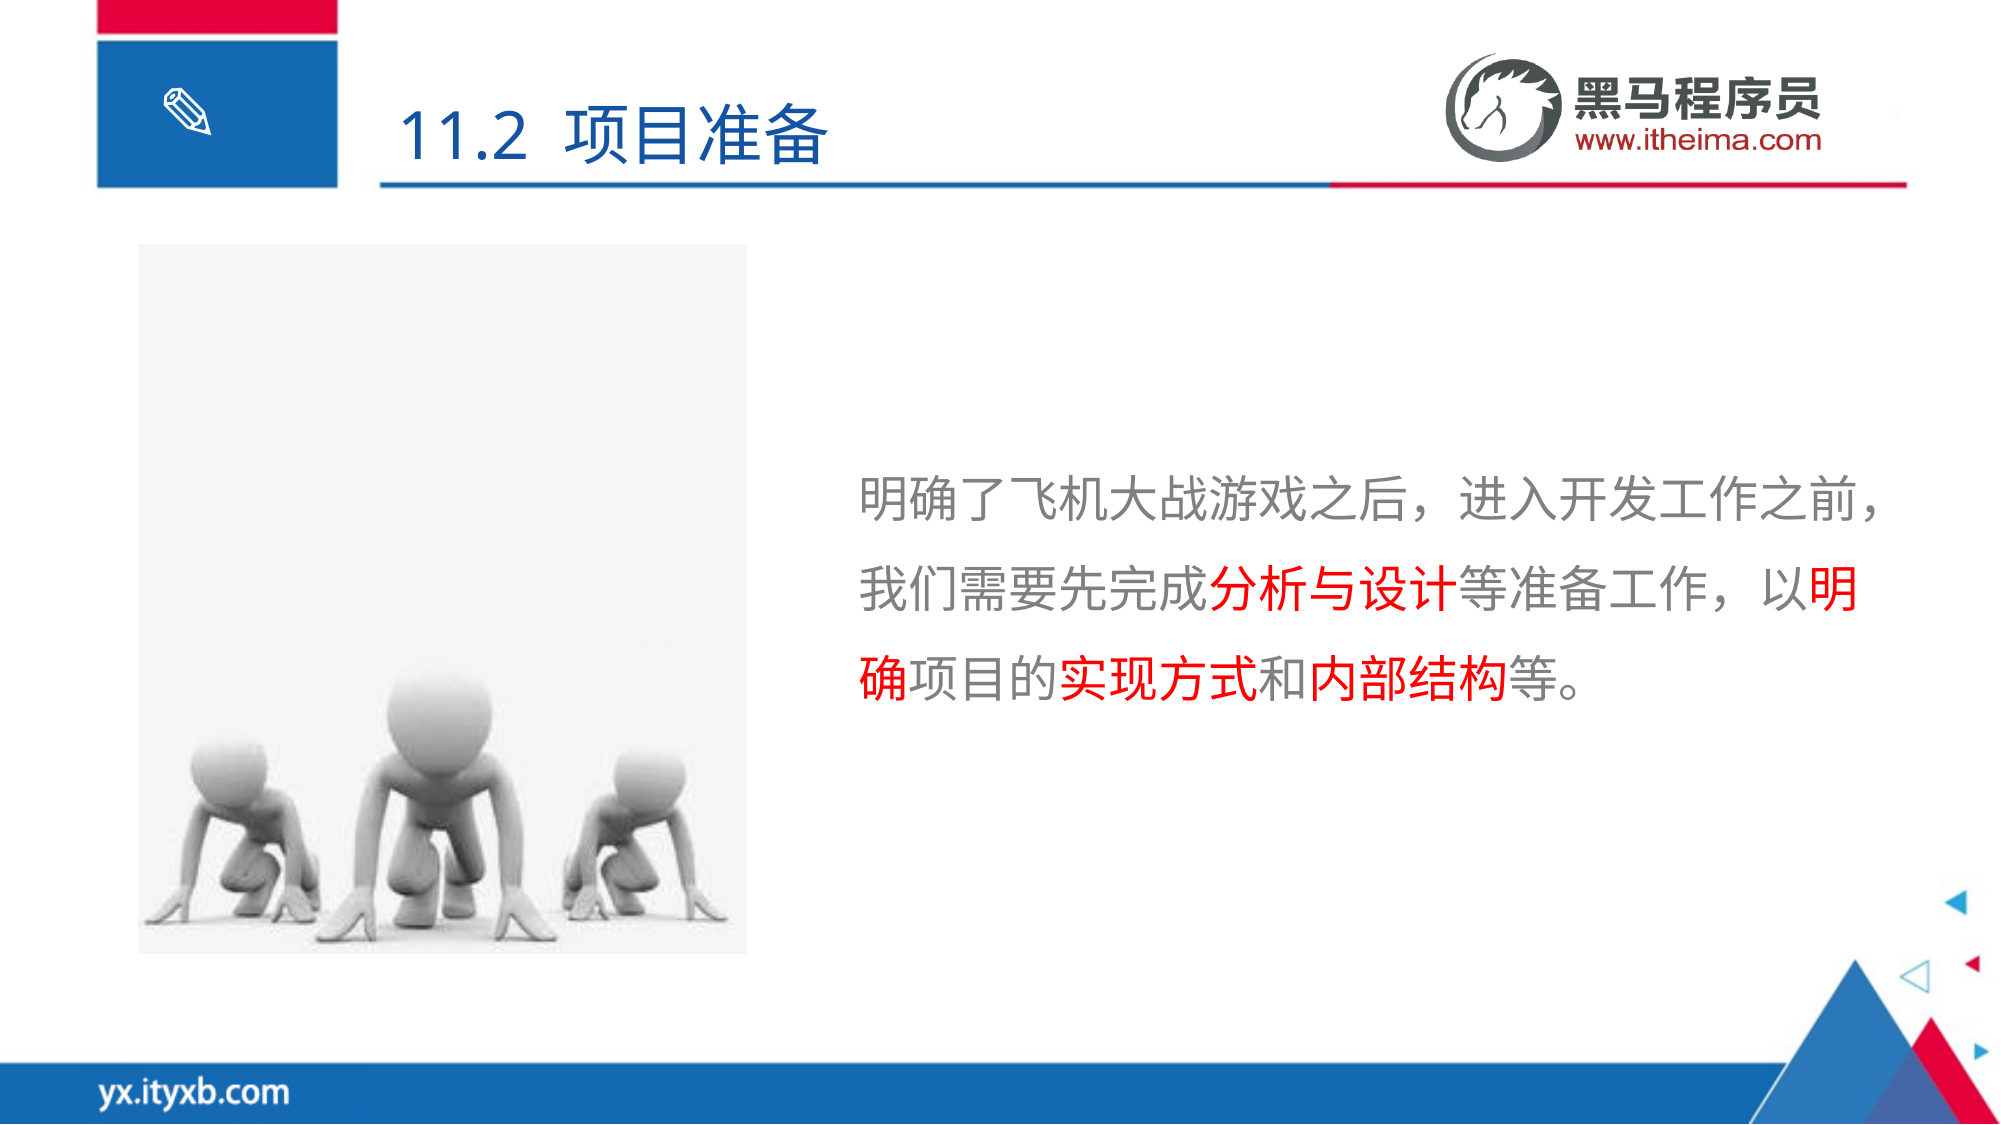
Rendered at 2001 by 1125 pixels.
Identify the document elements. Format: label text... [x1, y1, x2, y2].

text_box 明确了飞机大战游戏之后，进入开发工作之前，我们需要先完成分析与设计等准备工作，以明确项目的实现方式和内部结构等。 [843, 429, 1899, 715]
text_box 11.2 项目准备 [382, 94, 1754, 182]
picture [0, 0, 2000, 1124]
